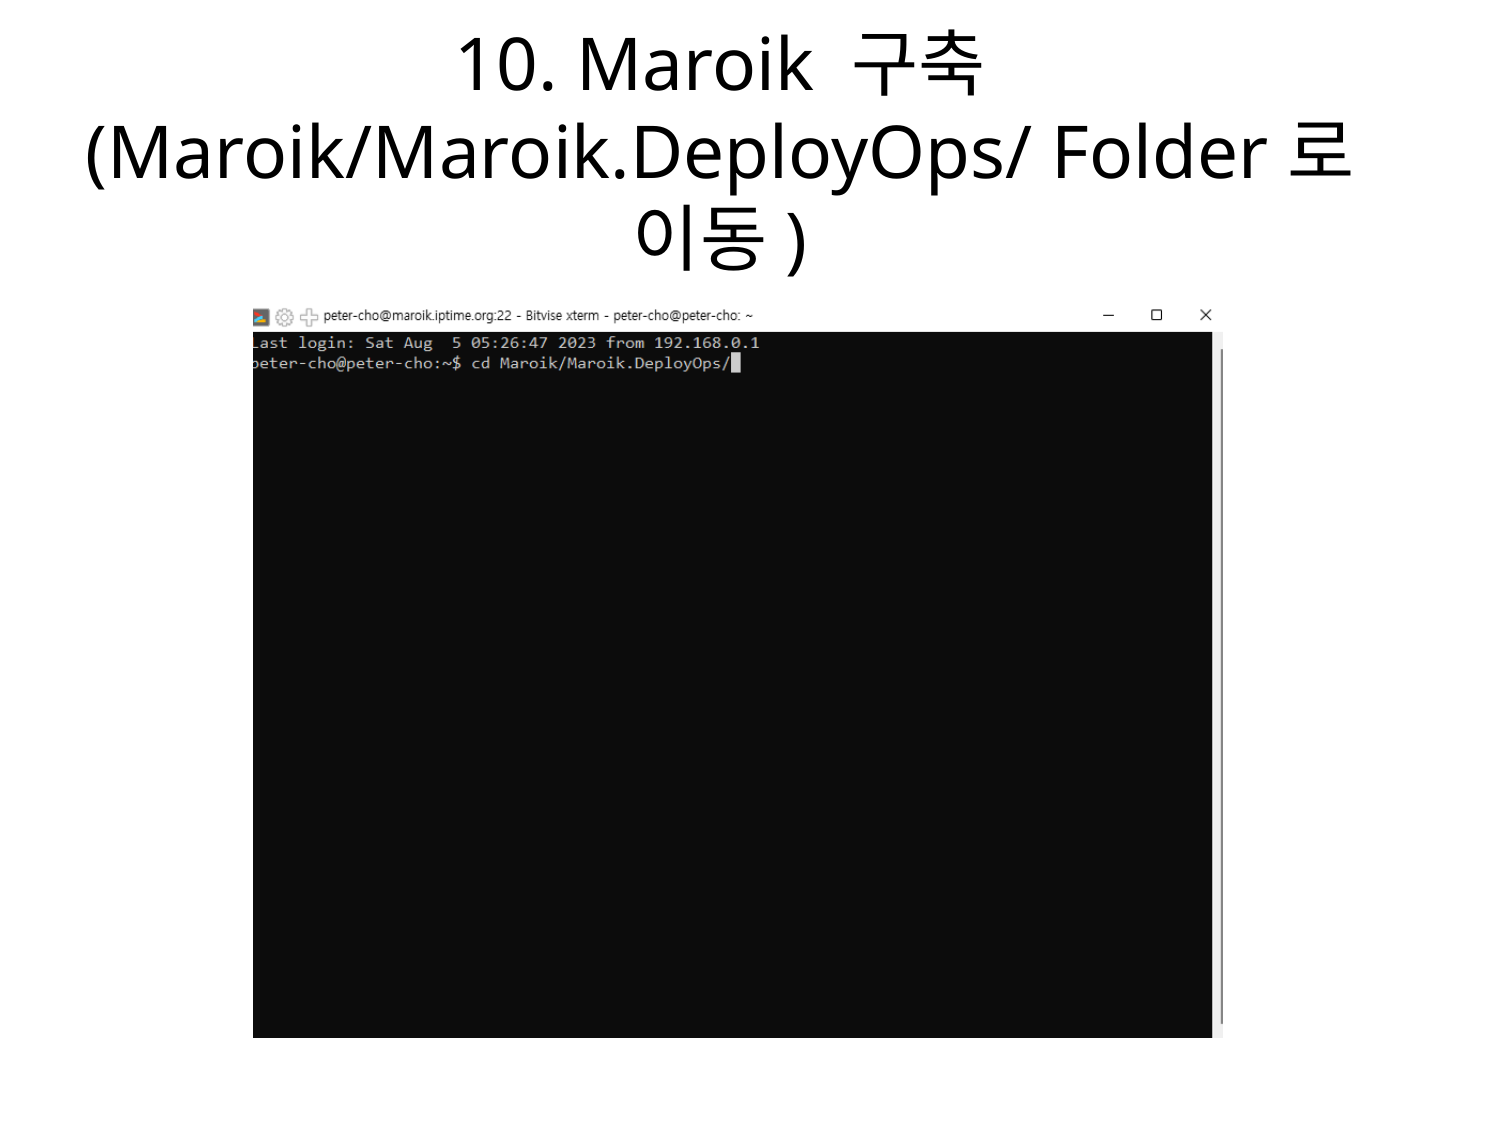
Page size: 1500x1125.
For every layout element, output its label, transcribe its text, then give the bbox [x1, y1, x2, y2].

picture [253, 302, 1223, 1038]
title 10. Maroik 구축 (Maroik/Maroik.DeployOps/ Folder로 이동) [53, 19, 1387, 279]
